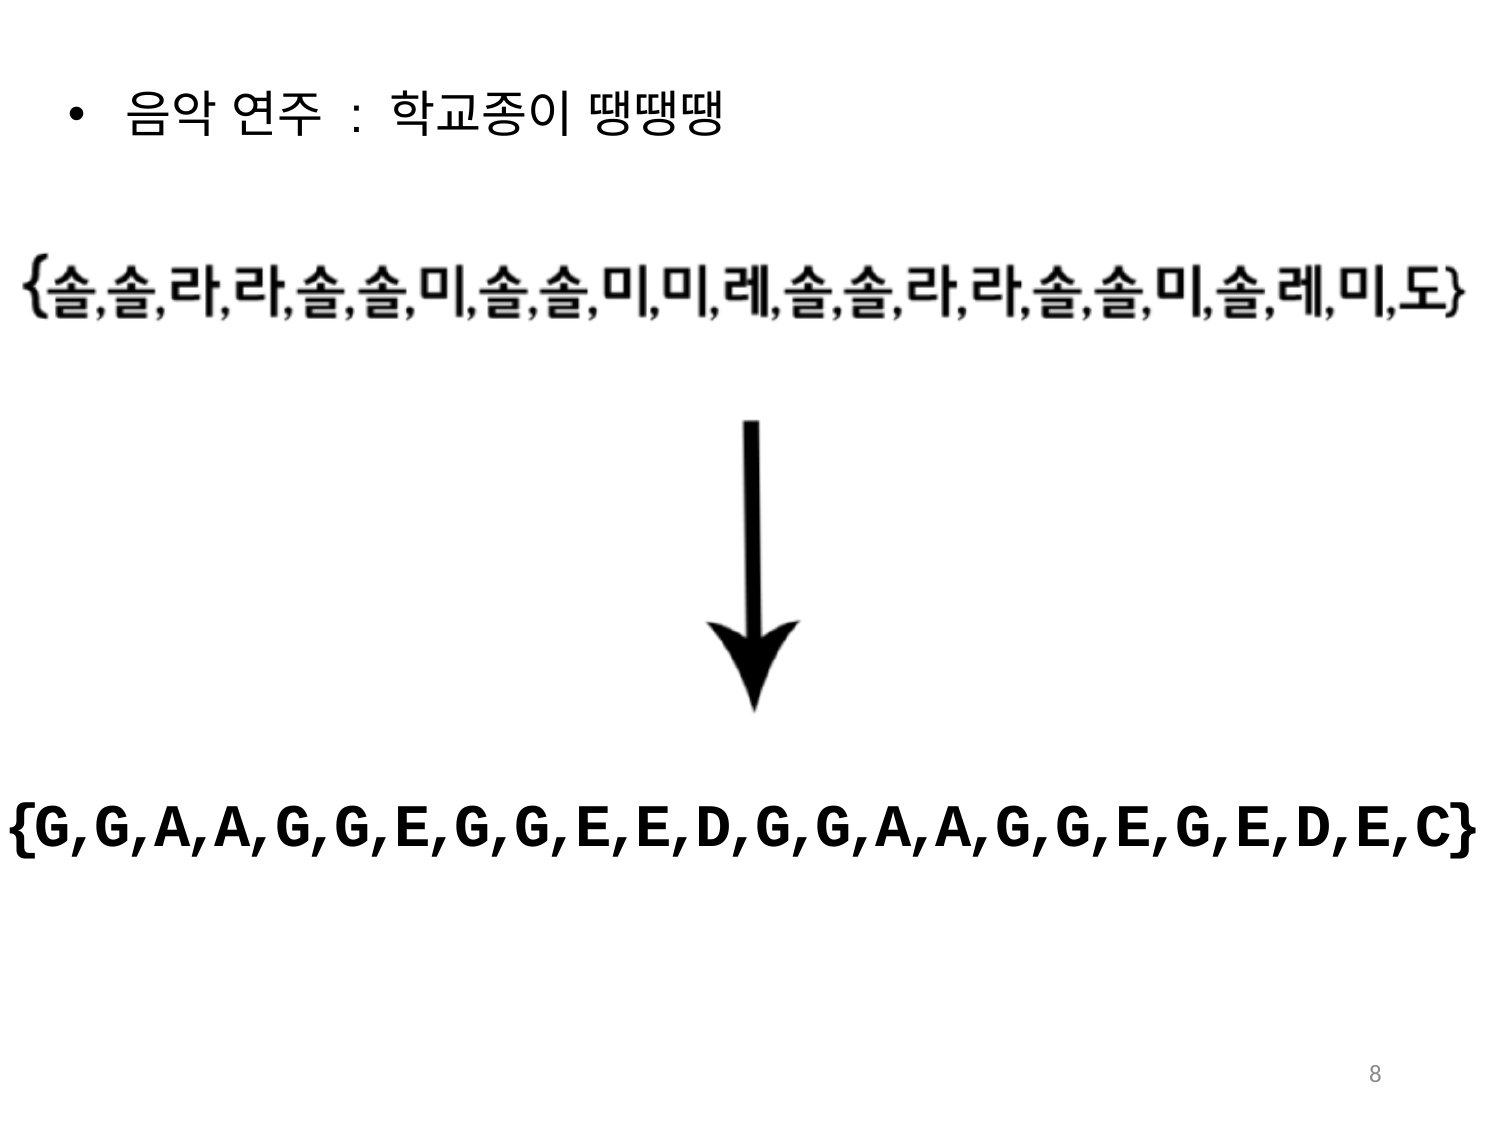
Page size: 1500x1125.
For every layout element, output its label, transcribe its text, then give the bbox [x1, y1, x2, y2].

picture [14, 226, 1500, 788]
text_box {G,G,A,A,G,G,E,G,G,E,E,D,G,G,A,A,G,G,E,G,E,D,E,C} [0, 778, 1496, 866]
slide_number 8 [1059, 1042, 1397, 1103]
text_box 음악 연주 : 학교종이 땡땡땡 [53, 82, 1347, 193]
